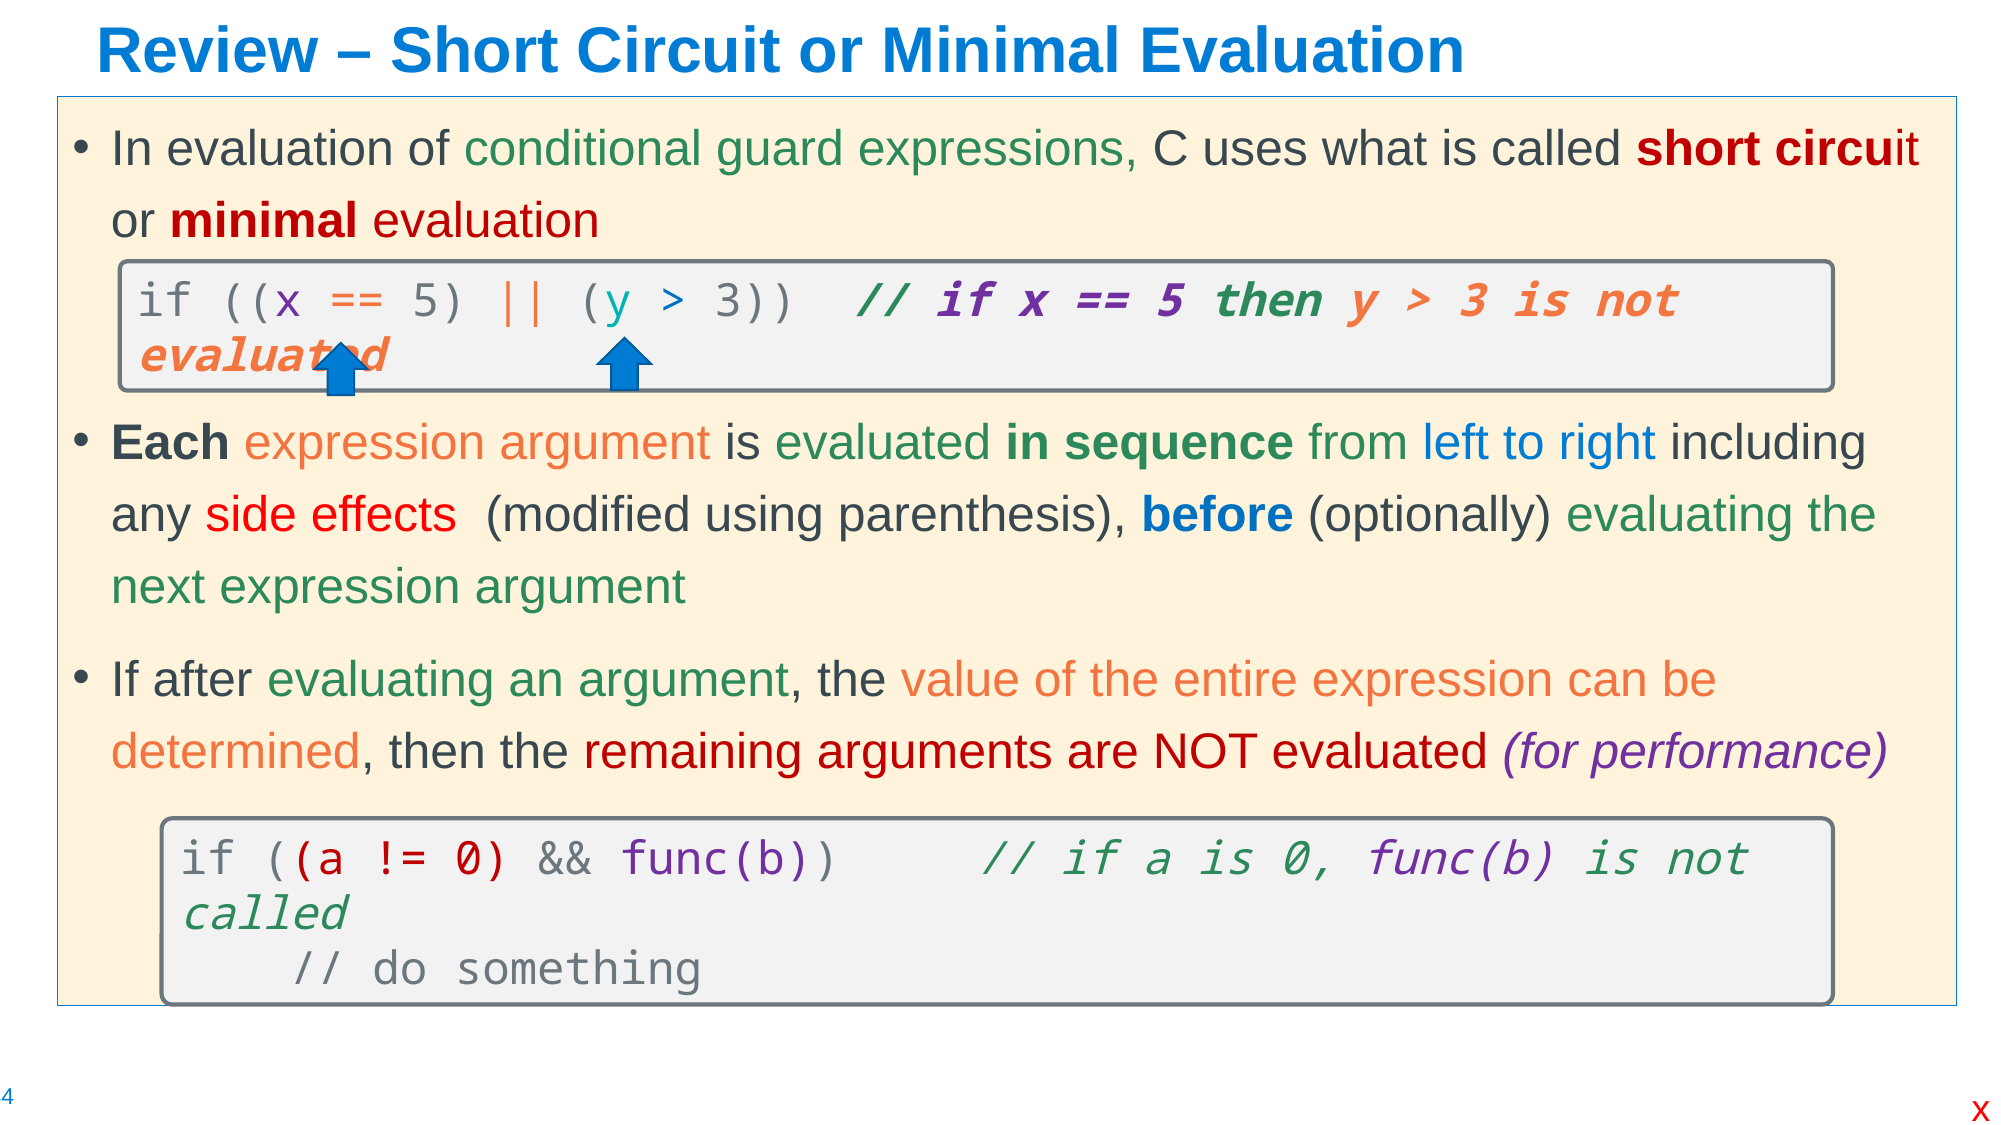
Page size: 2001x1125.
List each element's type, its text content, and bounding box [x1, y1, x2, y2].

text_box if ((a != 0) && func(b)) // if a is 0, func(b) is not called // do something [161, 818, 1833, 1005]
title Review – Short Circuit or Minimal Evaluation [81, 13, 1807, 94]
text_box if ((x == 5) || (y > 3)) // if x == 5 then y > 3 is not evaluated [119, 261, 1834, 391]
list In evaluation of conditional guard expressions, C uses what is called short circuit or minimal evaluation Each expression argument is evaluated in sequence from left to right including any side effects (modified using parenthesis), before (optionally) evaluating the next expression argument If after evaluating an argument, the value of the entire expression can be determined, then the remaining arguments are NOT evaluated (for performance) [57, 96, 1957, 1006]
text_box x [1956, 1076, 2000, 1125]
text_box [595, 336, 654, 391]
text_box [311, 341, 370, 397]
